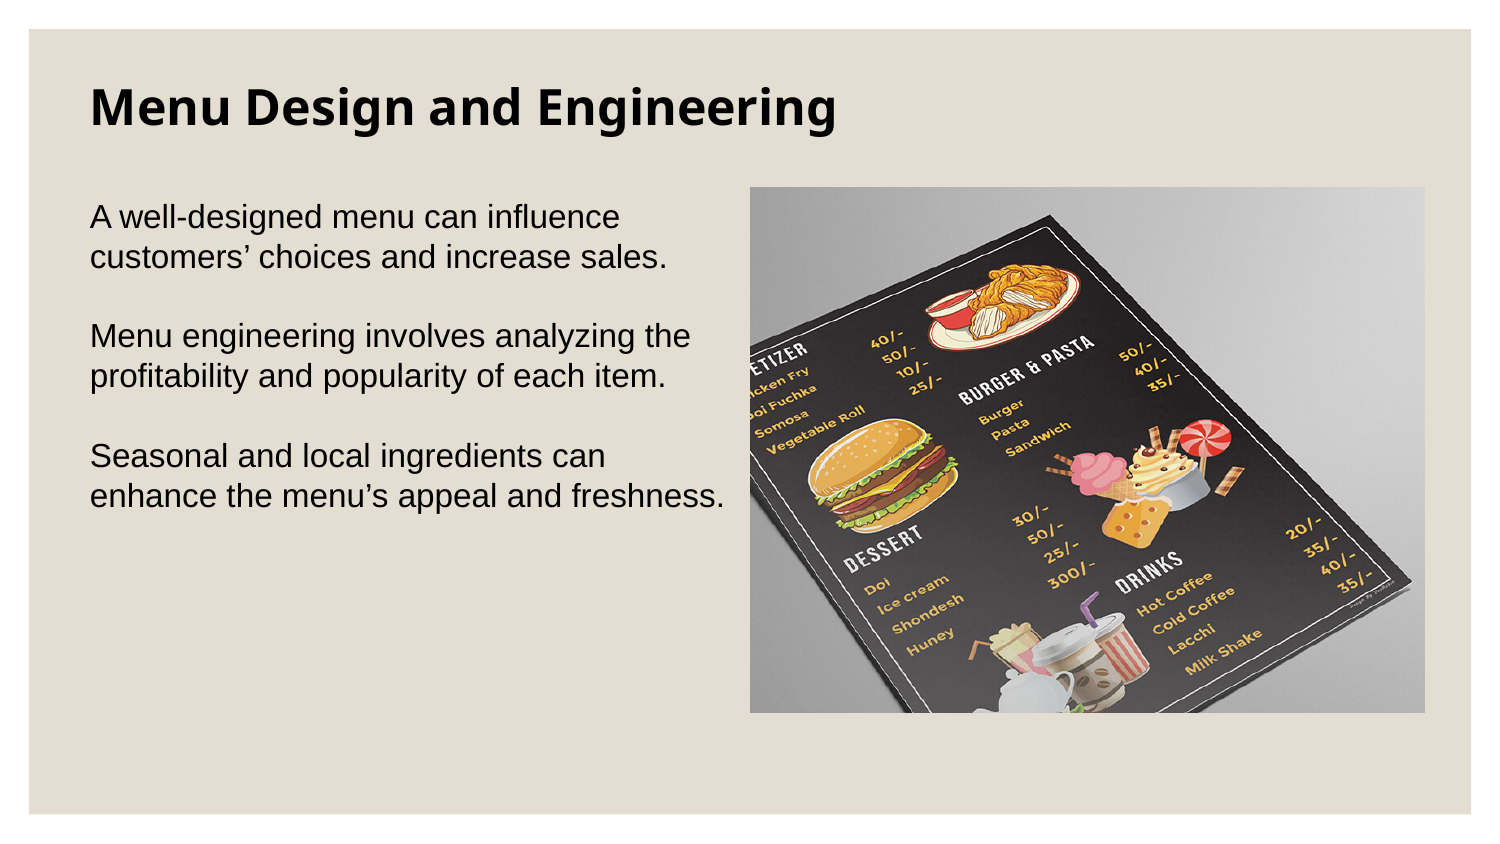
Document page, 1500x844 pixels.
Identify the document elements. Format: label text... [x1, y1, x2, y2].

text_box Menu Design and Engineering [74, 37, 1425, 173]
text_box A well-designed menu can influence customers’ choices and increase sales. Menu engineering involves analyzing the profitability and popularity of each item. Seasonal and local ingredients can enhance the menu’s appeal and freshness. [74, 187, 745, 713]
picture [749, 187, 1425, 713]
